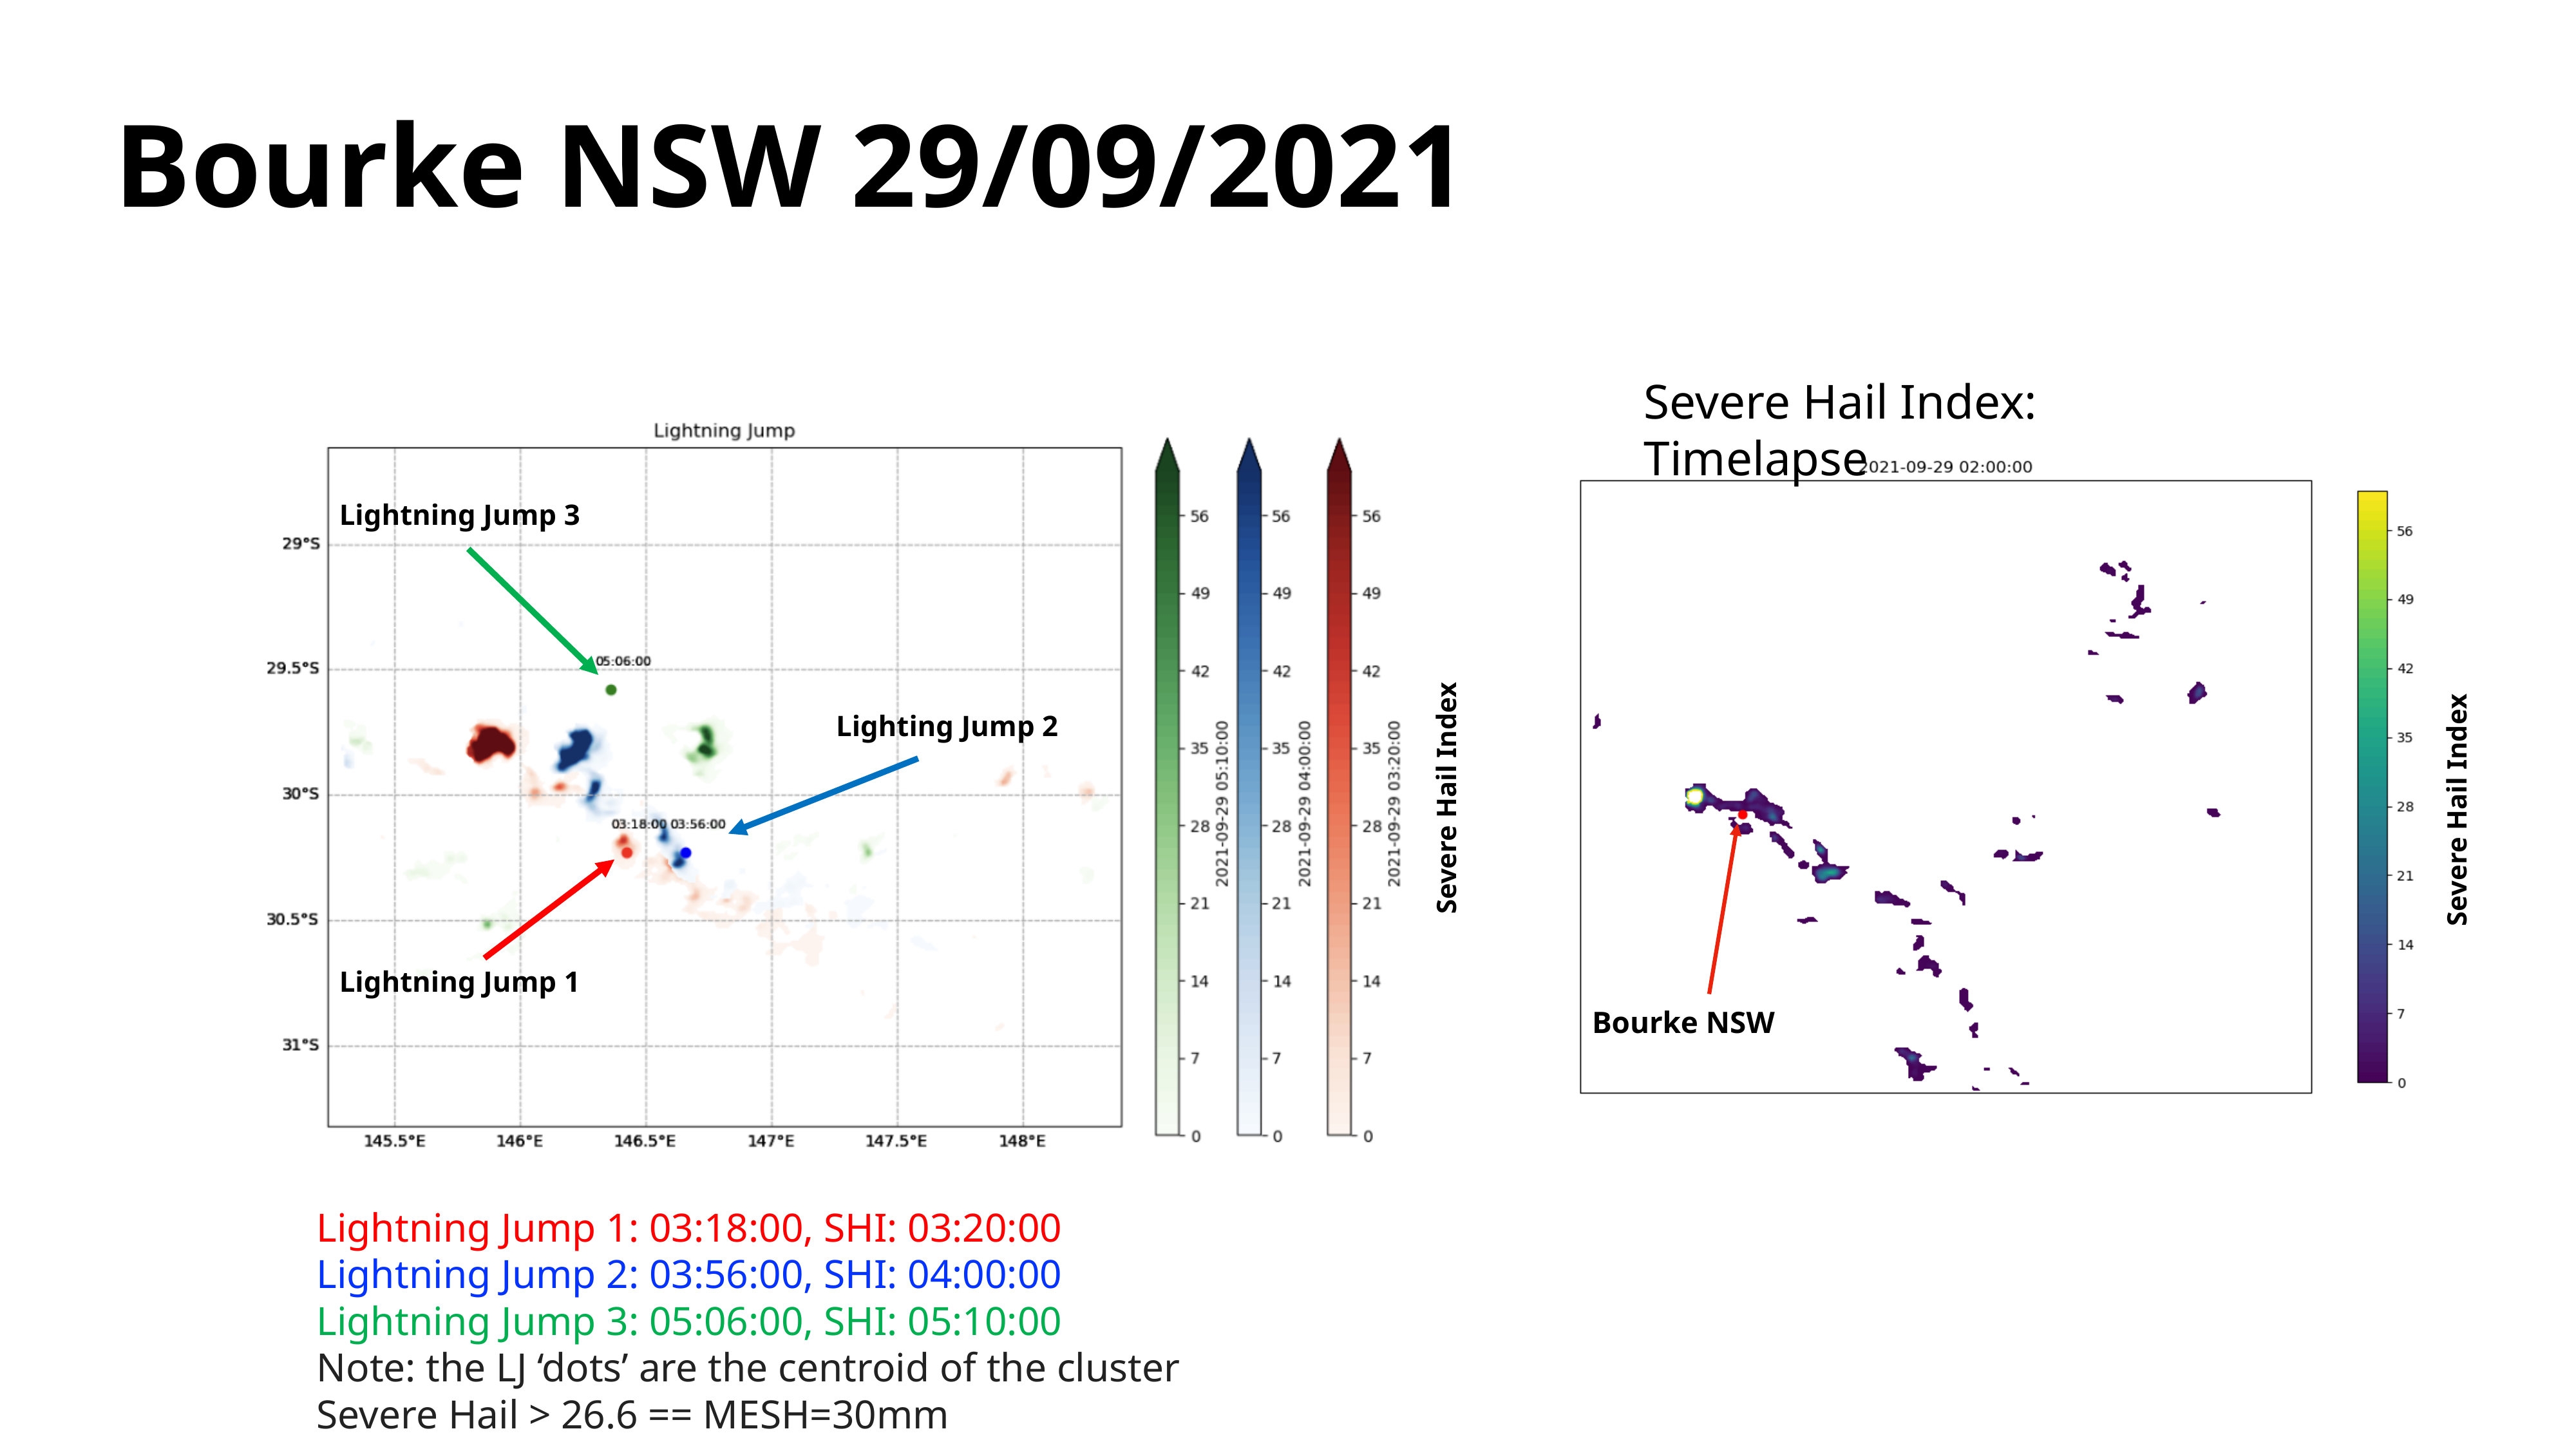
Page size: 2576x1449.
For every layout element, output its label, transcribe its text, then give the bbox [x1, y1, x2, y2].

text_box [468, 549, 599, 676]
picture [171, 0, 2576, 1449]
title Bourke NSW 29/09/2021 [109, 114, 1428, 266]
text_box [484, 859, 615, 959]
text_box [1709, 823, 1738, 994]
text_box Lightning Jump 1: 03:18:00, SHI: 03:20:00 Lightning Jump 2: 03:56:00, SHI: 04:00:00 Lightning Jump 3: 05:06:00, SHI: 05:10:00 Note: the LJ ‘dots’ are the centroid of the cluster Severe Hail > 26.6 == MESH=30mm [307, 1269, 1286, 1446]
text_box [728, 758, 918, 834]
